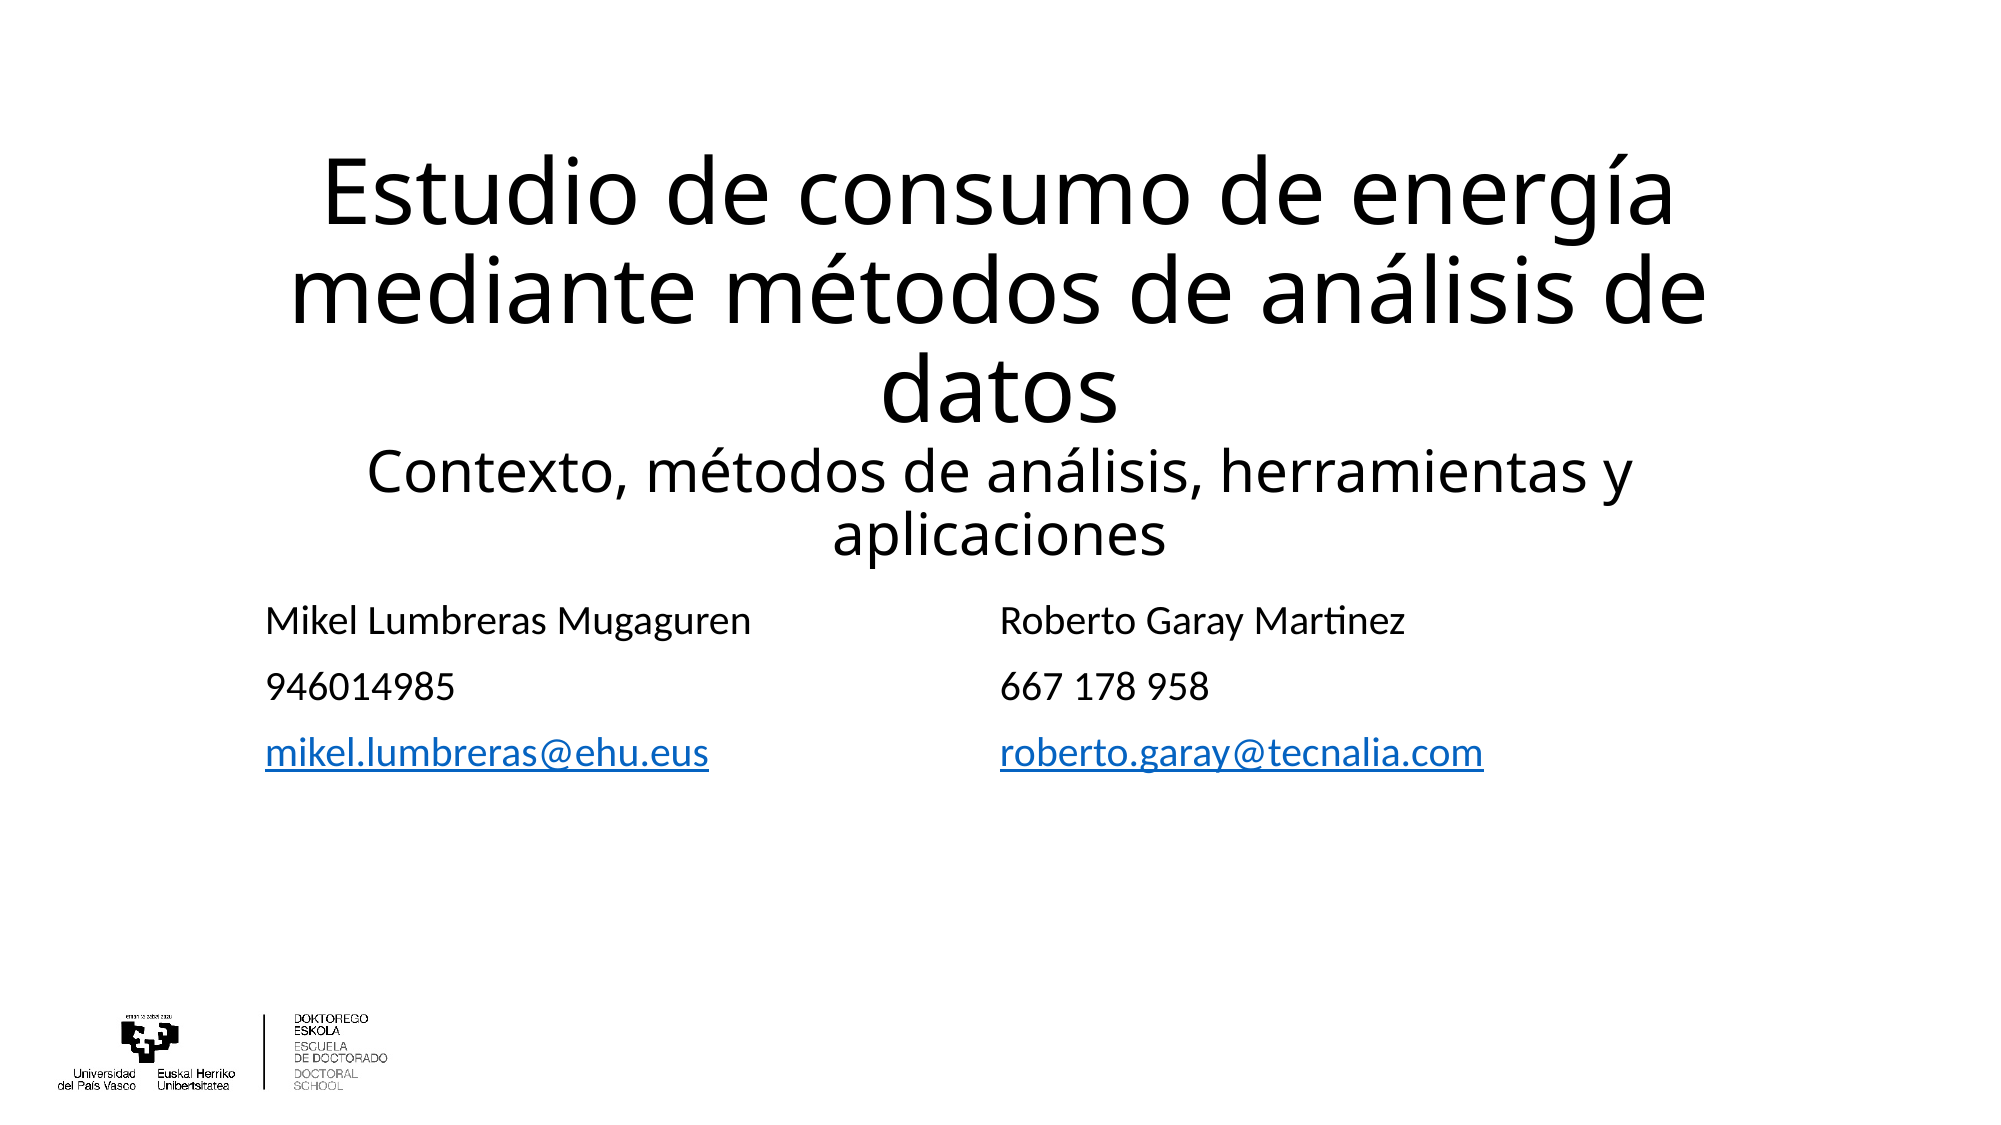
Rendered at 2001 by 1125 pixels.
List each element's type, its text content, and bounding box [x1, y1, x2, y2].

title Estudio de consumo de energía mediante métodos de análisis de datos Contexto, métodos de análisis, herramientas y aplicaciones [249, 184, 1750, 576]
picture [48, 979, 402, 1125]
subtitle Mikel Lumbreras Mugaguren 946014985 mikel.lumbreras@ehu.eus Roberto Garay Martinez 667 178 958 roberto.garay@tecnalia.com [249, 590, 1750, 806]
